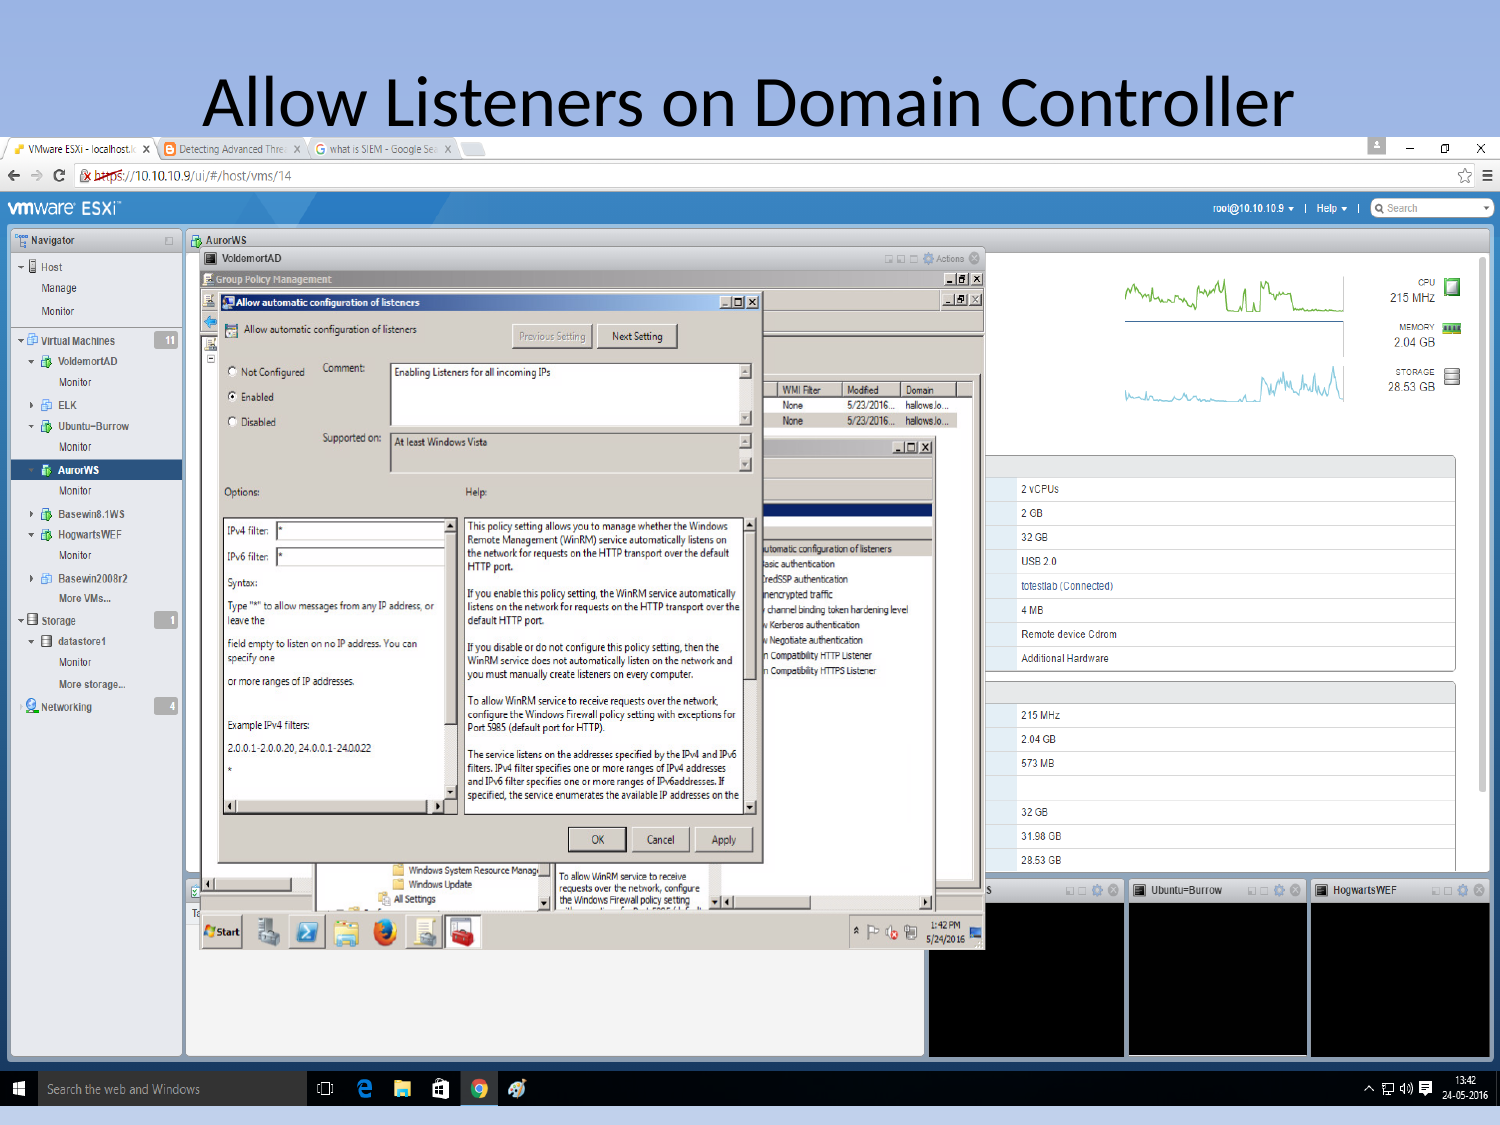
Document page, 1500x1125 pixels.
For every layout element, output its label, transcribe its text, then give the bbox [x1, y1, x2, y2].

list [0, 136, 1500, 1107]
title Allow Listeners on Domain Controller [75, 45, 1425, 135]
